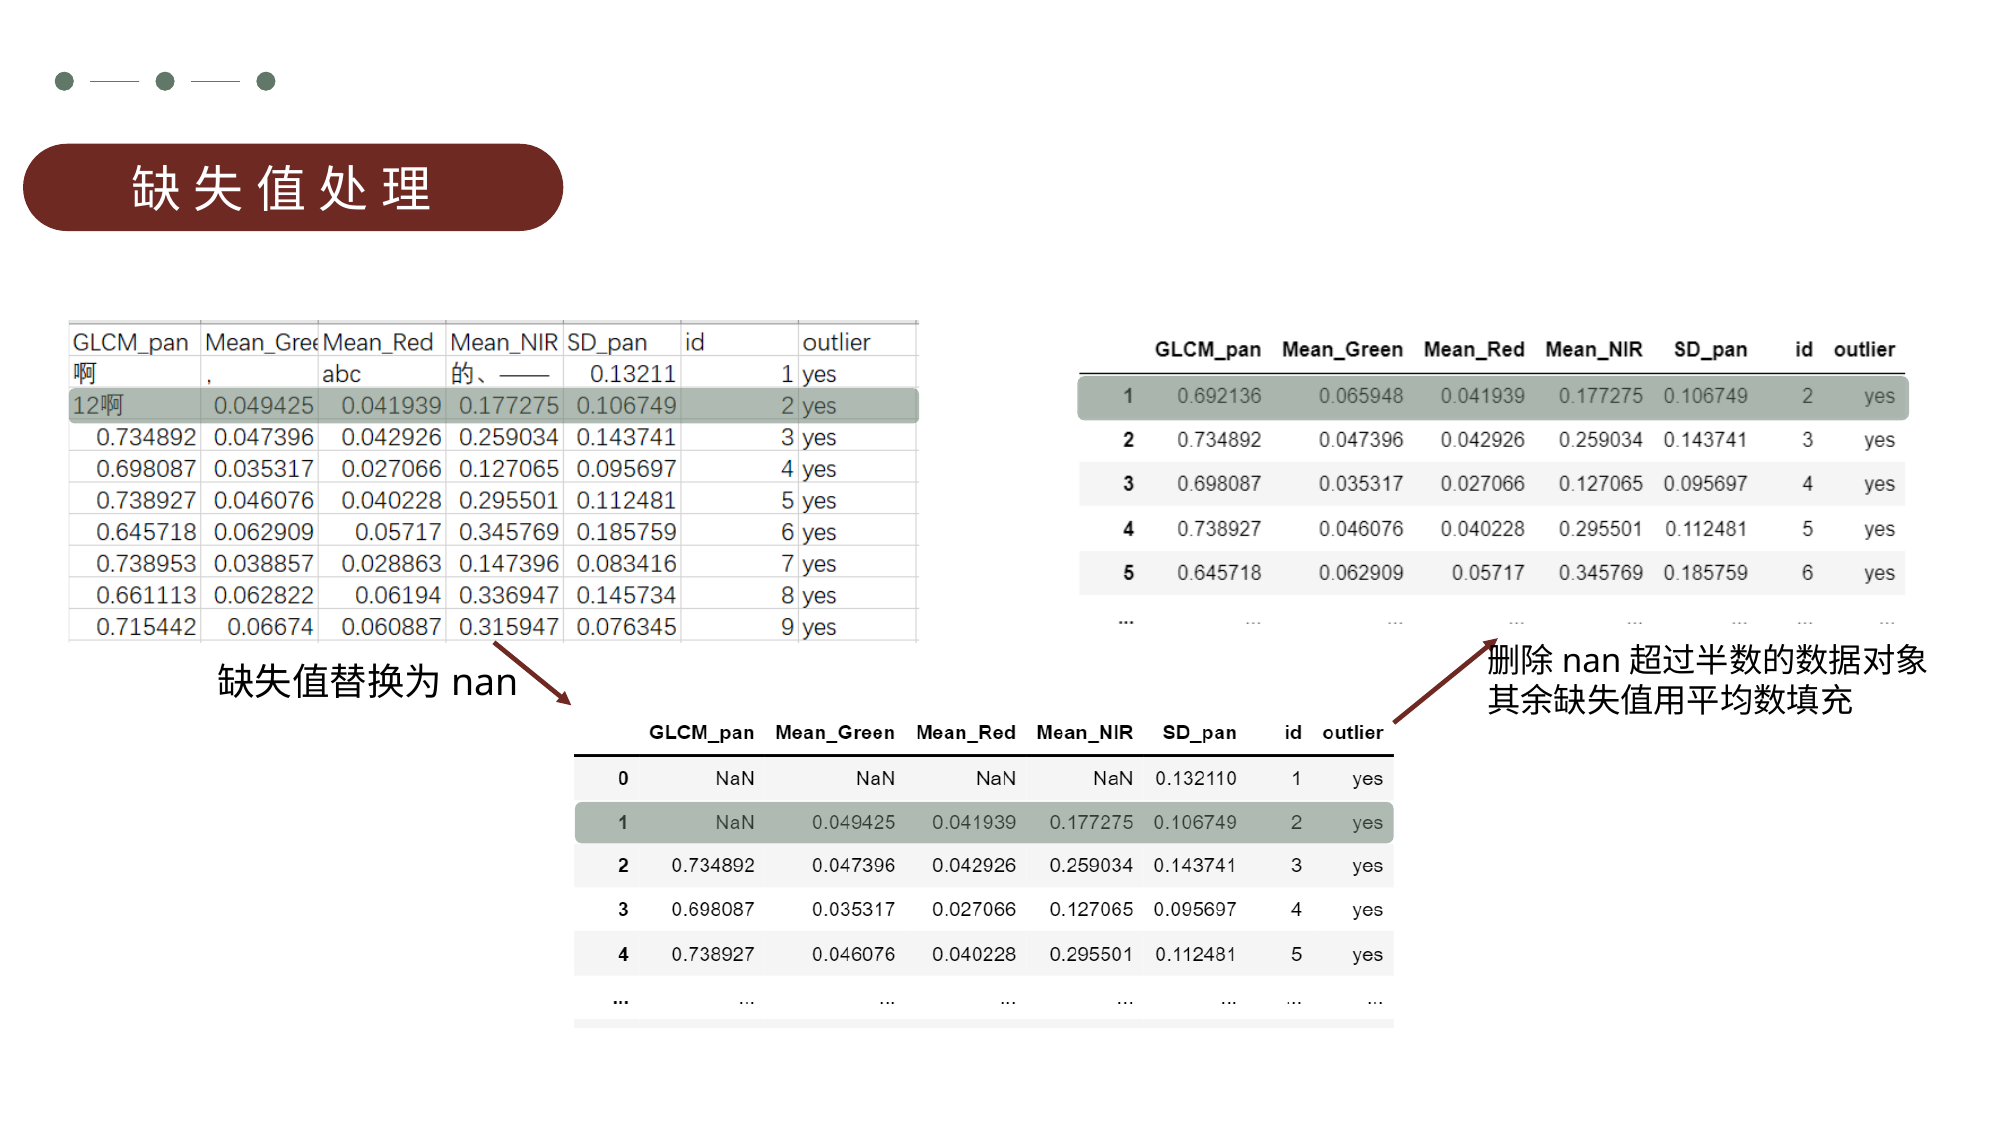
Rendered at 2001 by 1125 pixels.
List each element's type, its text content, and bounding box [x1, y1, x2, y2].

picture [563, 705, 1431, 1028]
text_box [156, 0, 174, 191]
picture [68, 320, 920, 643]
text_box 缺失值处理 [23, 143, 564, 232]
picture [1077, 324, 1919, 639]
text_box 删除nan超过半数的数据对象 其余缺失值用平均数填充 [1472, 632, 1944, 727]
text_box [493, 642, 572, 706]
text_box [1393, 638, 1498, 723]
text_box 缺失值替换为nan [202, 650, 534, 710]
